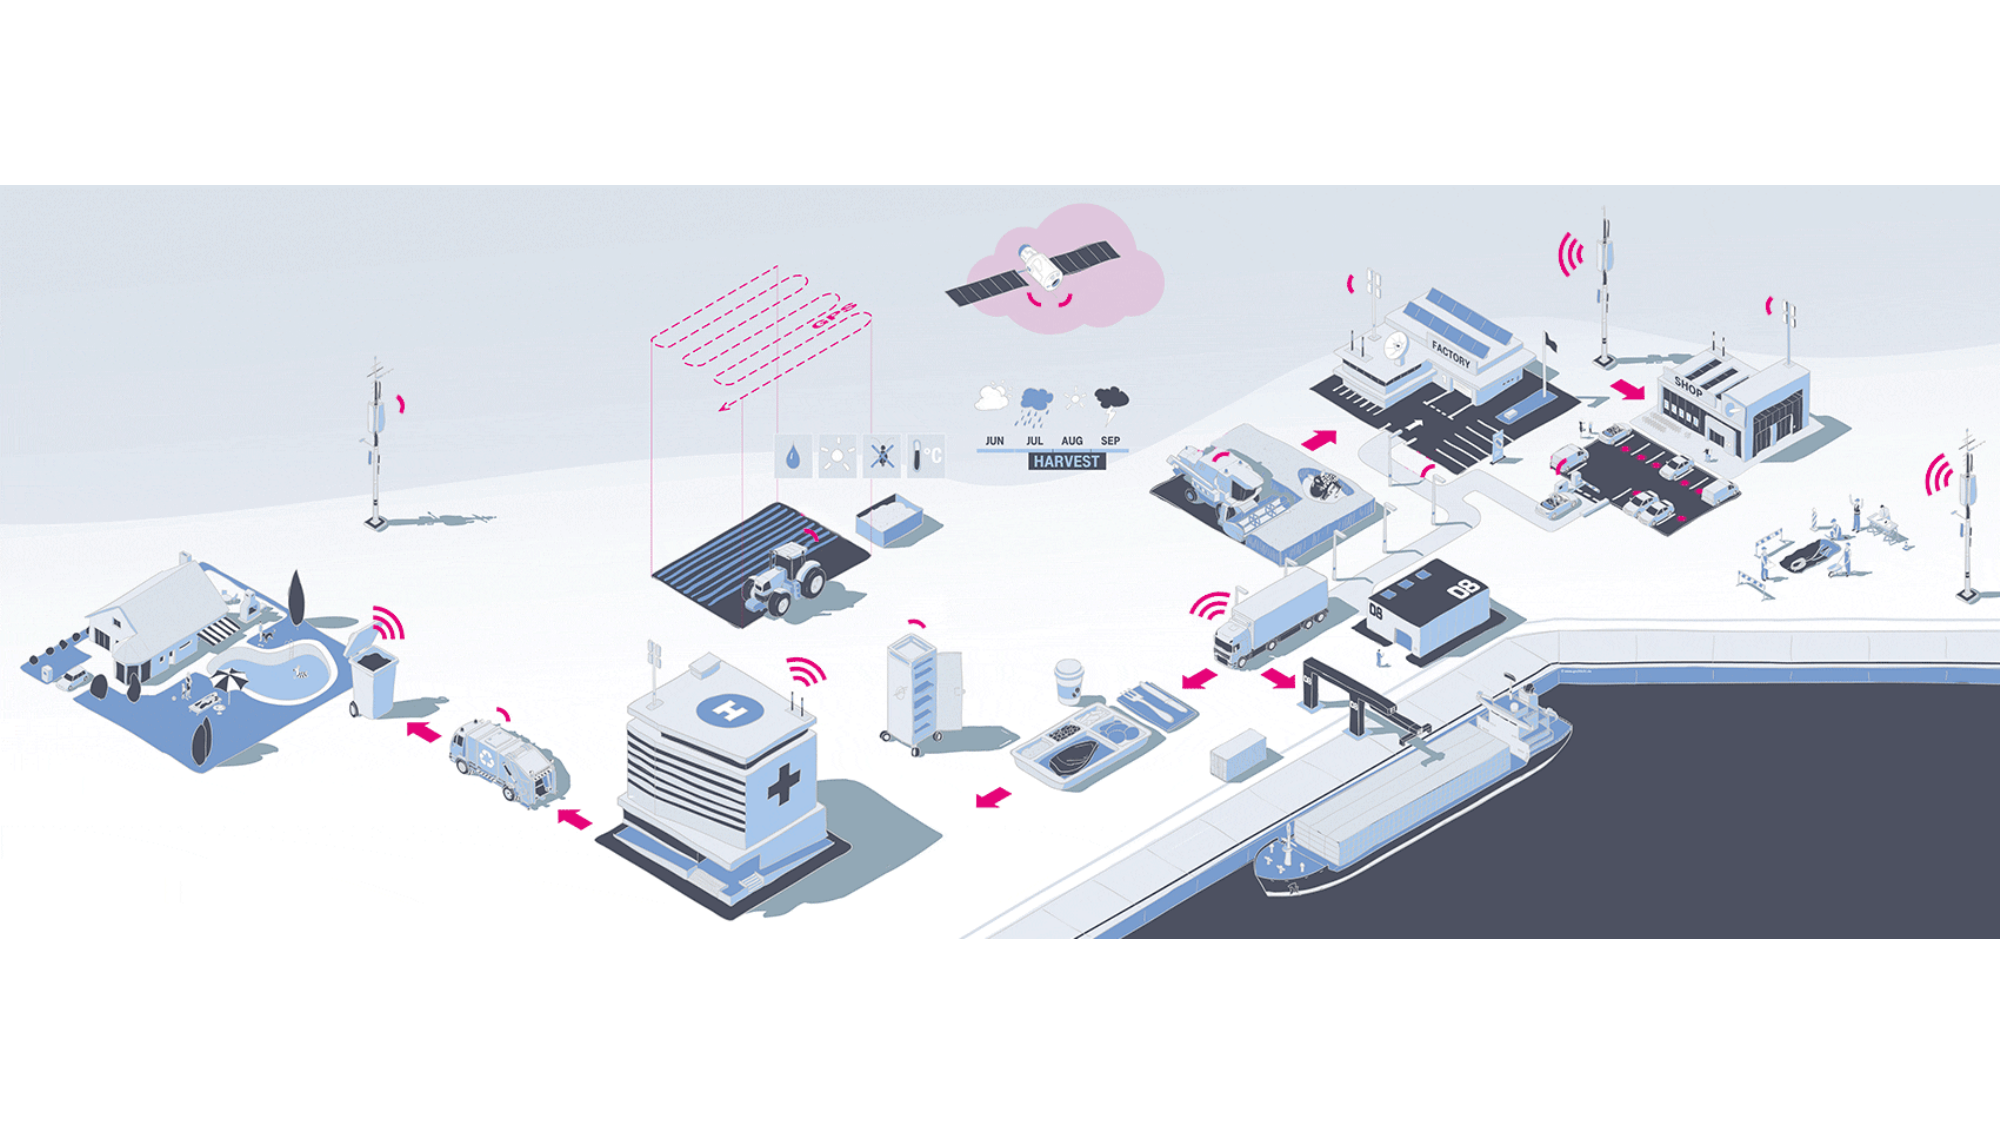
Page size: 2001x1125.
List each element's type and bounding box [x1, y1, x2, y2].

list [0, 185, 2000, 939]
